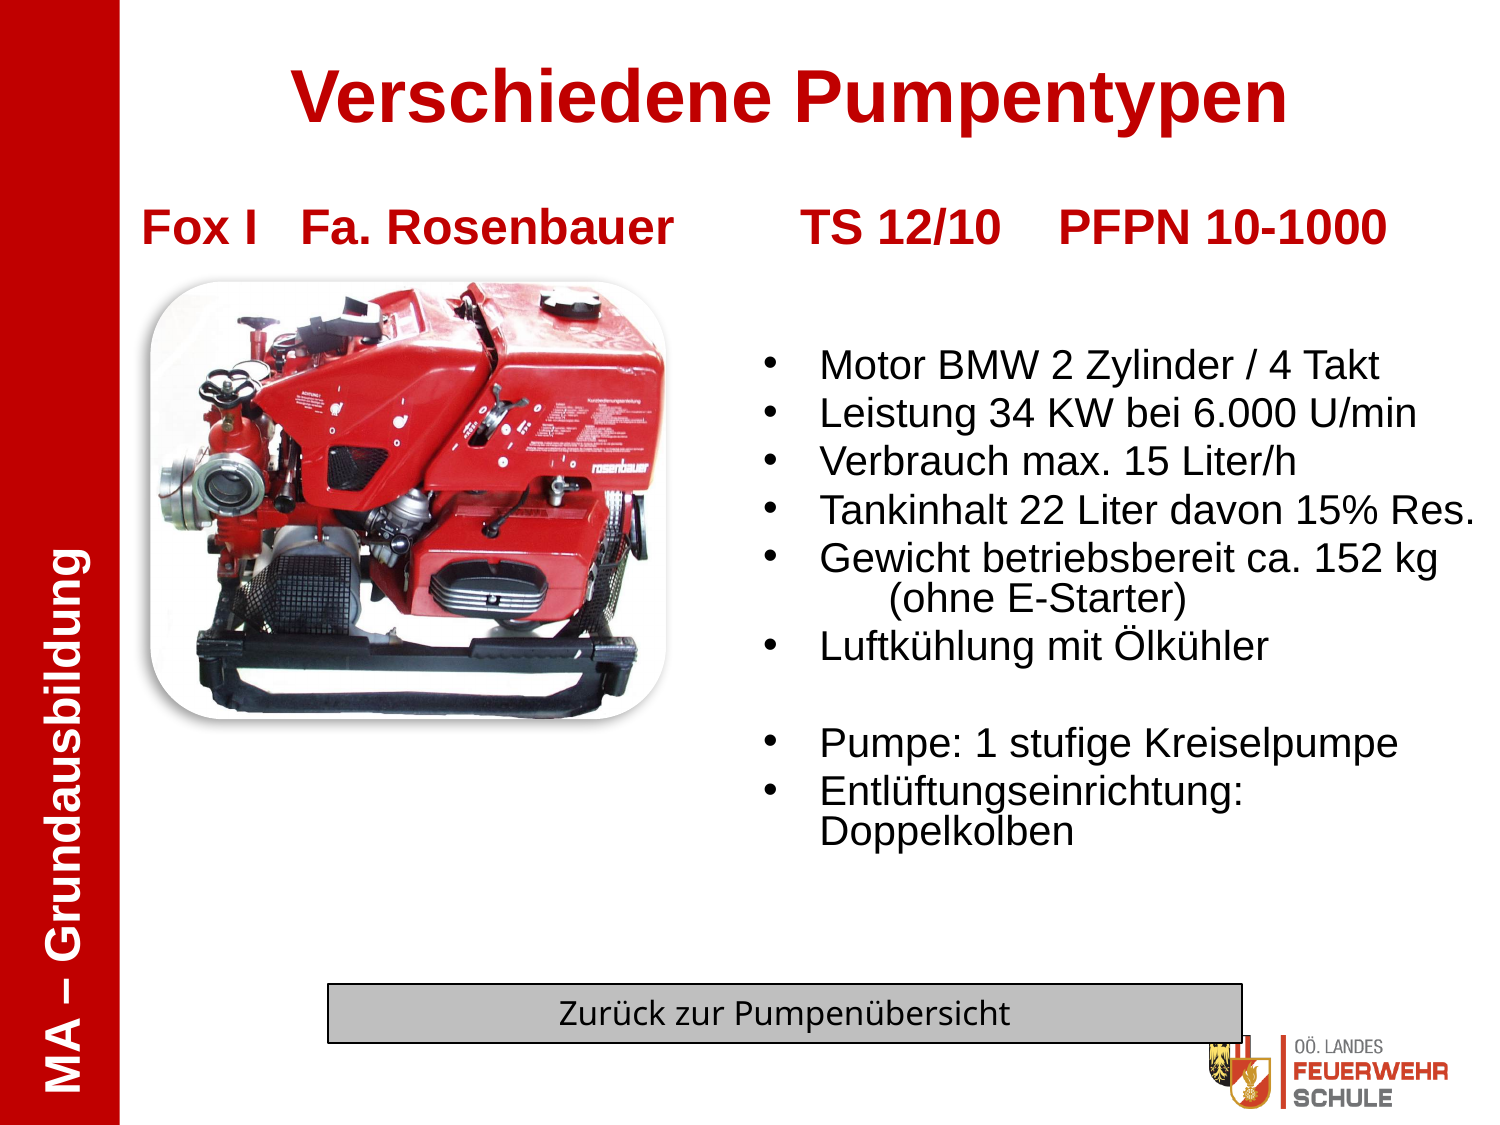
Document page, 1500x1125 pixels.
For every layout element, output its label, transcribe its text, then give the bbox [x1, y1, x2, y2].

text_box Fox I Fa. Rosenbauer TS 12/10 PFPN 10-1000 [126, 187, 1477, 293]
picture [1209, 1067, 1448, 1109]
text_box Zurück zur Pumpenübersicht [328, 984, 1243, 1043]
list Motor BMW 2 Zylinder / 4 Takt Leistung 34 KW bei 6.000 U/min Verbrauch max. 15 Liter/h Tankinhalt 22 Liter davon 15% Res. Gewicht betriebsbereit ca. 152 kg (ohne E-Starter) Luftkühlung mit Ölkühler Pumpe: 1 stufige Kreiselpumpe Entlüftungseinrichtung: Doppelkolben [748, 339, 1495, 1067]
picture [150, 281, 667, 720]
text_box Verschiedene Pumpentypen [99, 40, 1481, 171]
